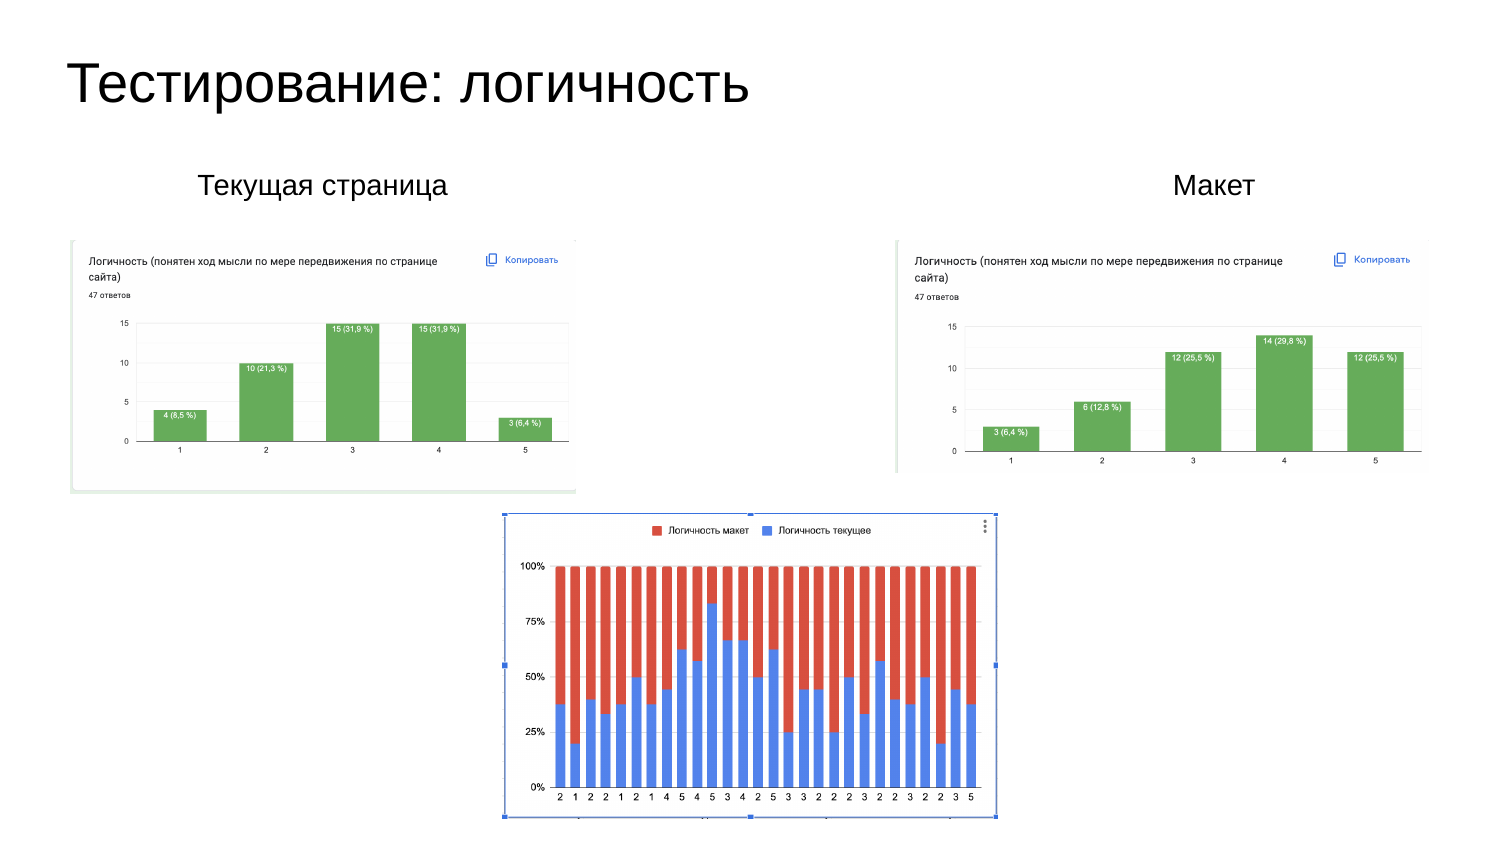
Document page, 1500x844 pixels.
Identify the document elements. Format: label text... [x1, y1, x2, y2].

title Тестирование: логичность [50, 30, 1450, 126]
picture [70, 240, 577, 495]
picture [895, 240, 1429, 473]
text_box Текущая страница [197, 166, 449, 202]
picture [502, 513, 998, 819]
text_box Макет [1172, 166, 1257, 202]
